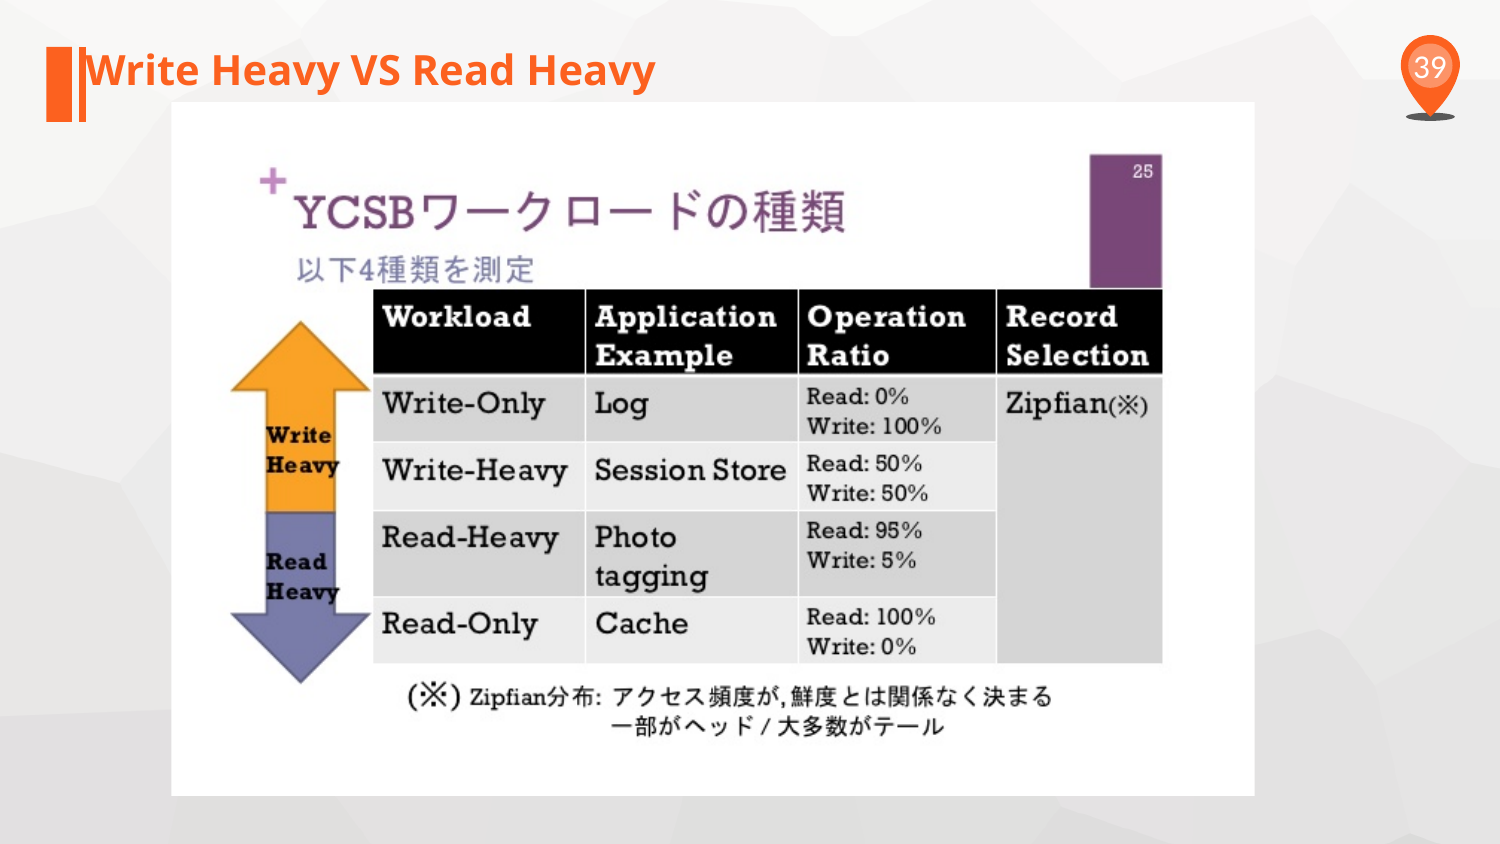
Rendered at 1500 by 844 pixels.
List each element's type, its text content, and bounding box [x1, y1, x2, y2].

text_box [44, 45, 74, 124]
slide_number 39 [1254, 42, 1500, 88]
picture [0, 0, 1500, 844]
text_box Write Heavy VS Read Heavy [70, 36, 671, 102]
